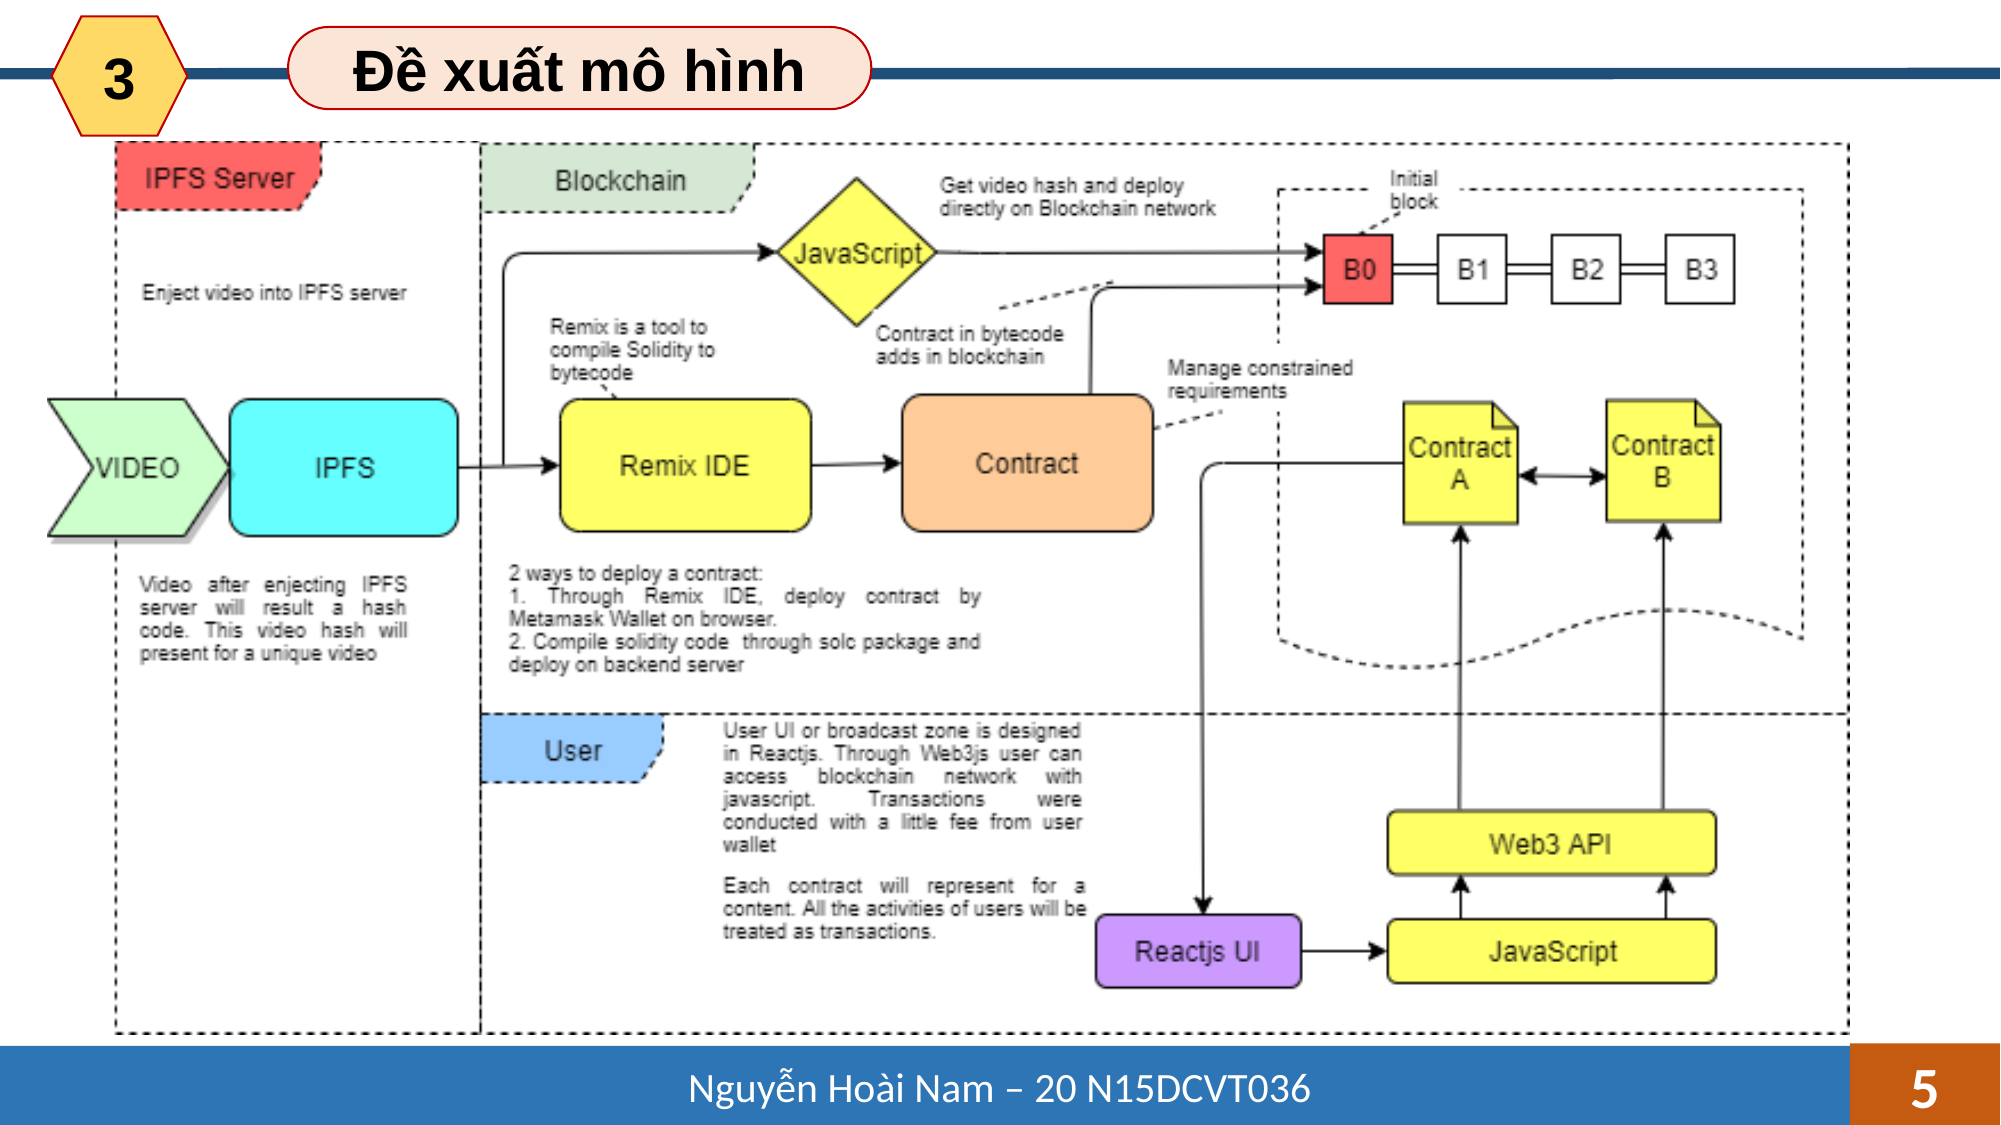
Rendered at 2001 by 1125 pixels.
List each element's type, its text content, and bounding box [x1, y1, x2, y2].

text_box Đề xuất mô hình [287, 74, 872, 111]
text_box 3 [51, 15, 187, 73]
text_box Nguyễn Hoài Nam – 20 N15DCVT036 [0, 1045, 1849, 1125]
text_box 3 [50, 74, 189, 137]
text_box 5 [1849, 1042, 2000, 1125]
picture [47, 141, 1850, 1035]
text_box Đề xuất mô hình [286, 25, 873, 73]
